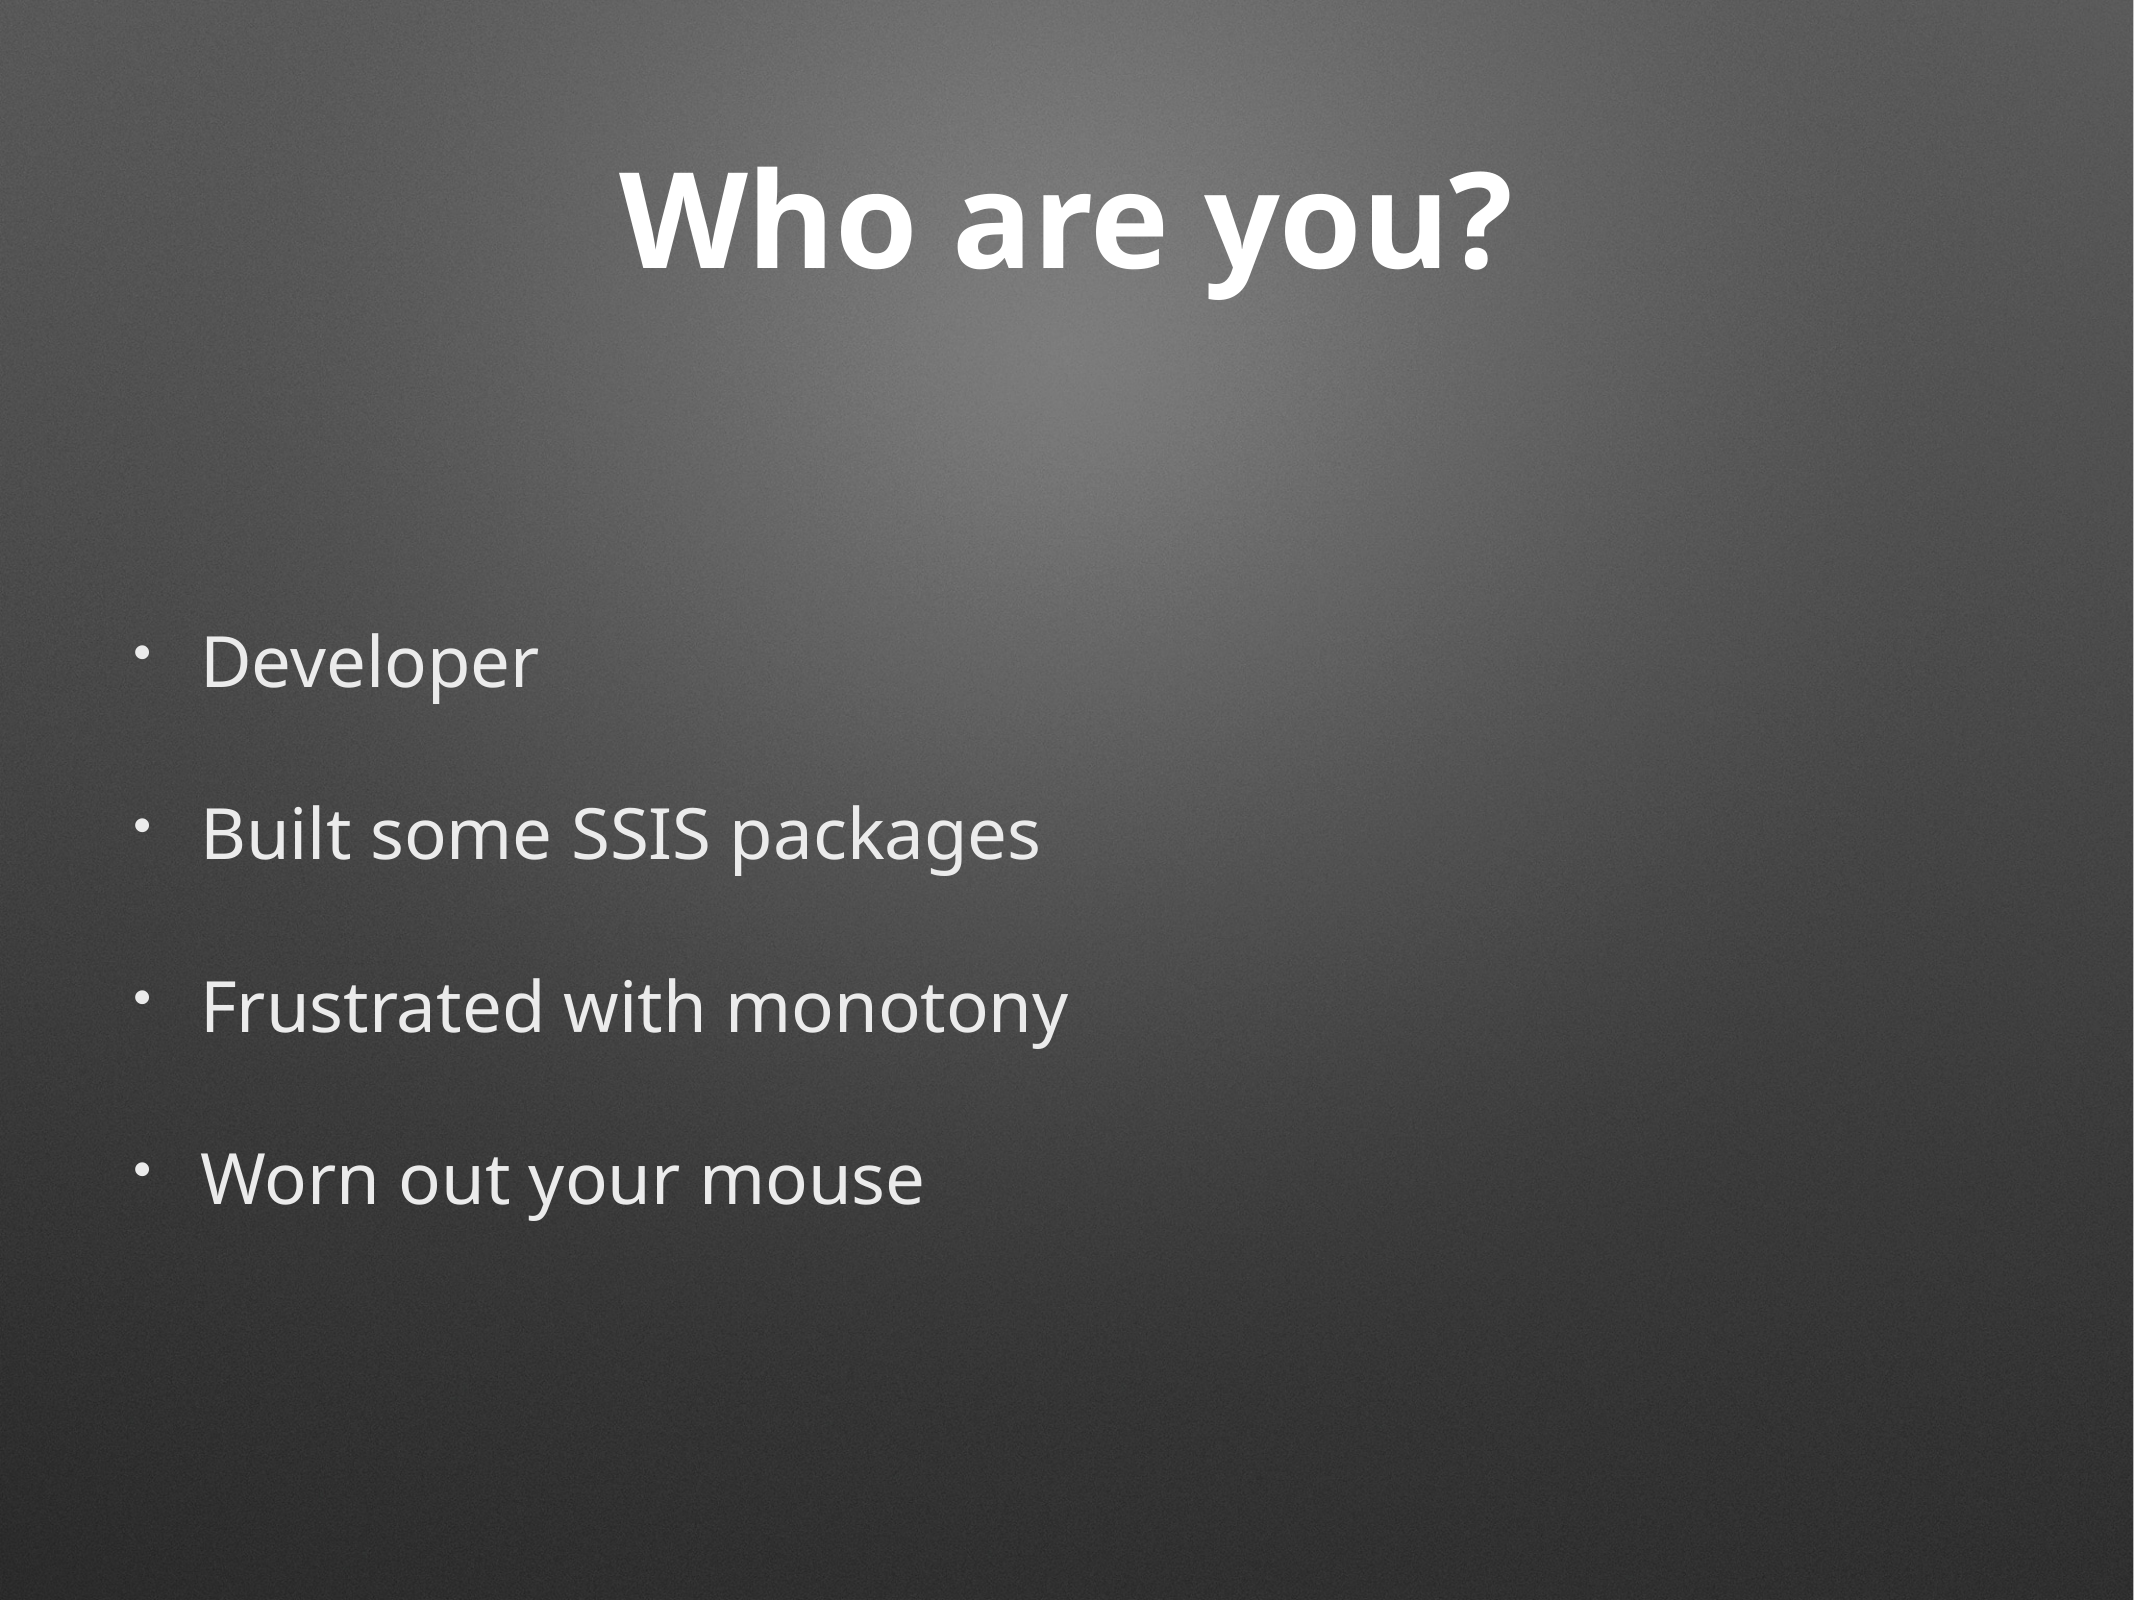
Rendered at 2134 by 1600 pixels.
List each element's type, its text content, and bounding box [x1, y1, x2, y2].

list Developer Built some SSIS packages Frustrated with monotony Worn out your mouse [124, 395, 2009, 1441]
title Who are you? [124, 39, 2009, 393]
picture [0, 0, 2134, 1600]
